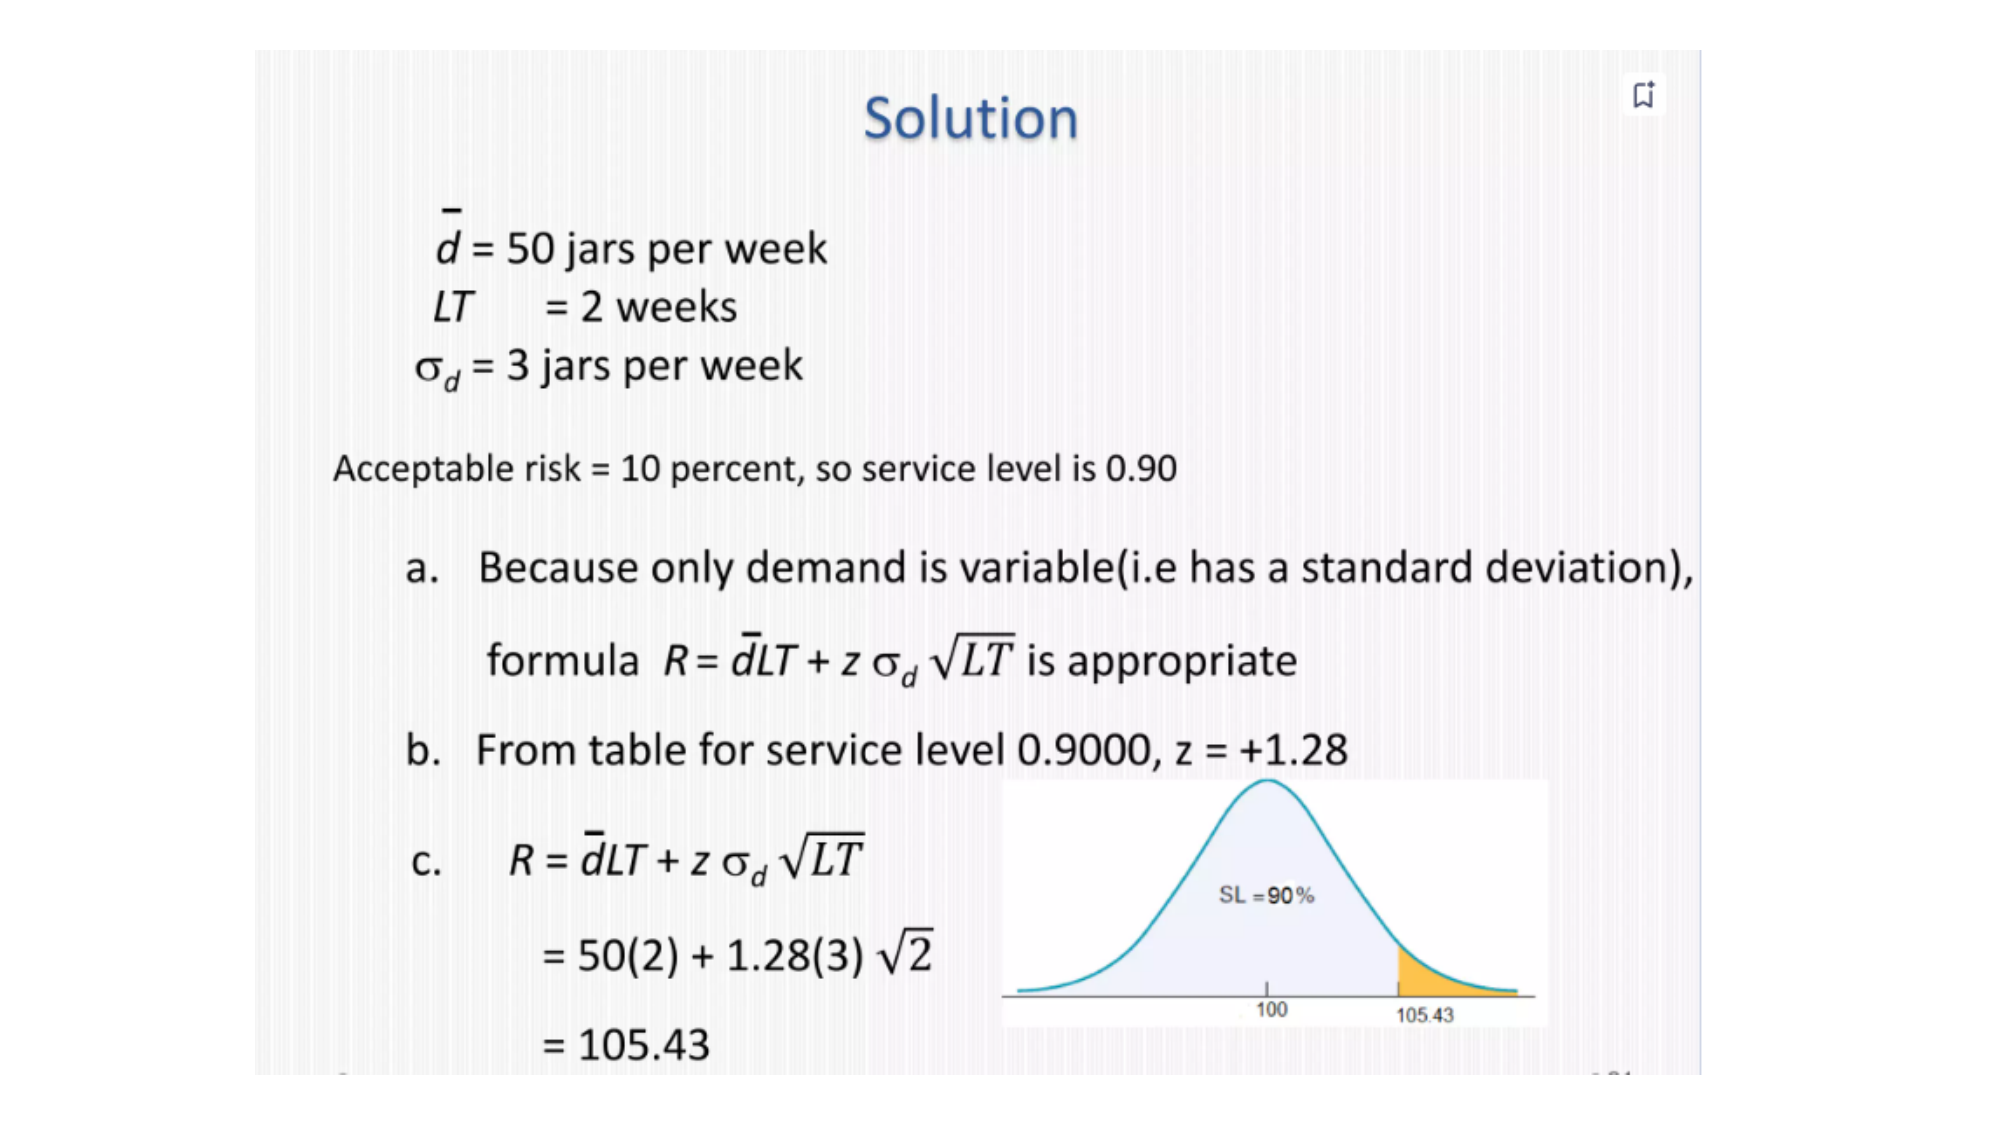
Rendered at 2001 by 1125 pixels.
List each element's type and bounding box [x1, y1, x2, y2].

picture [255, 50, 1708, 1075]
